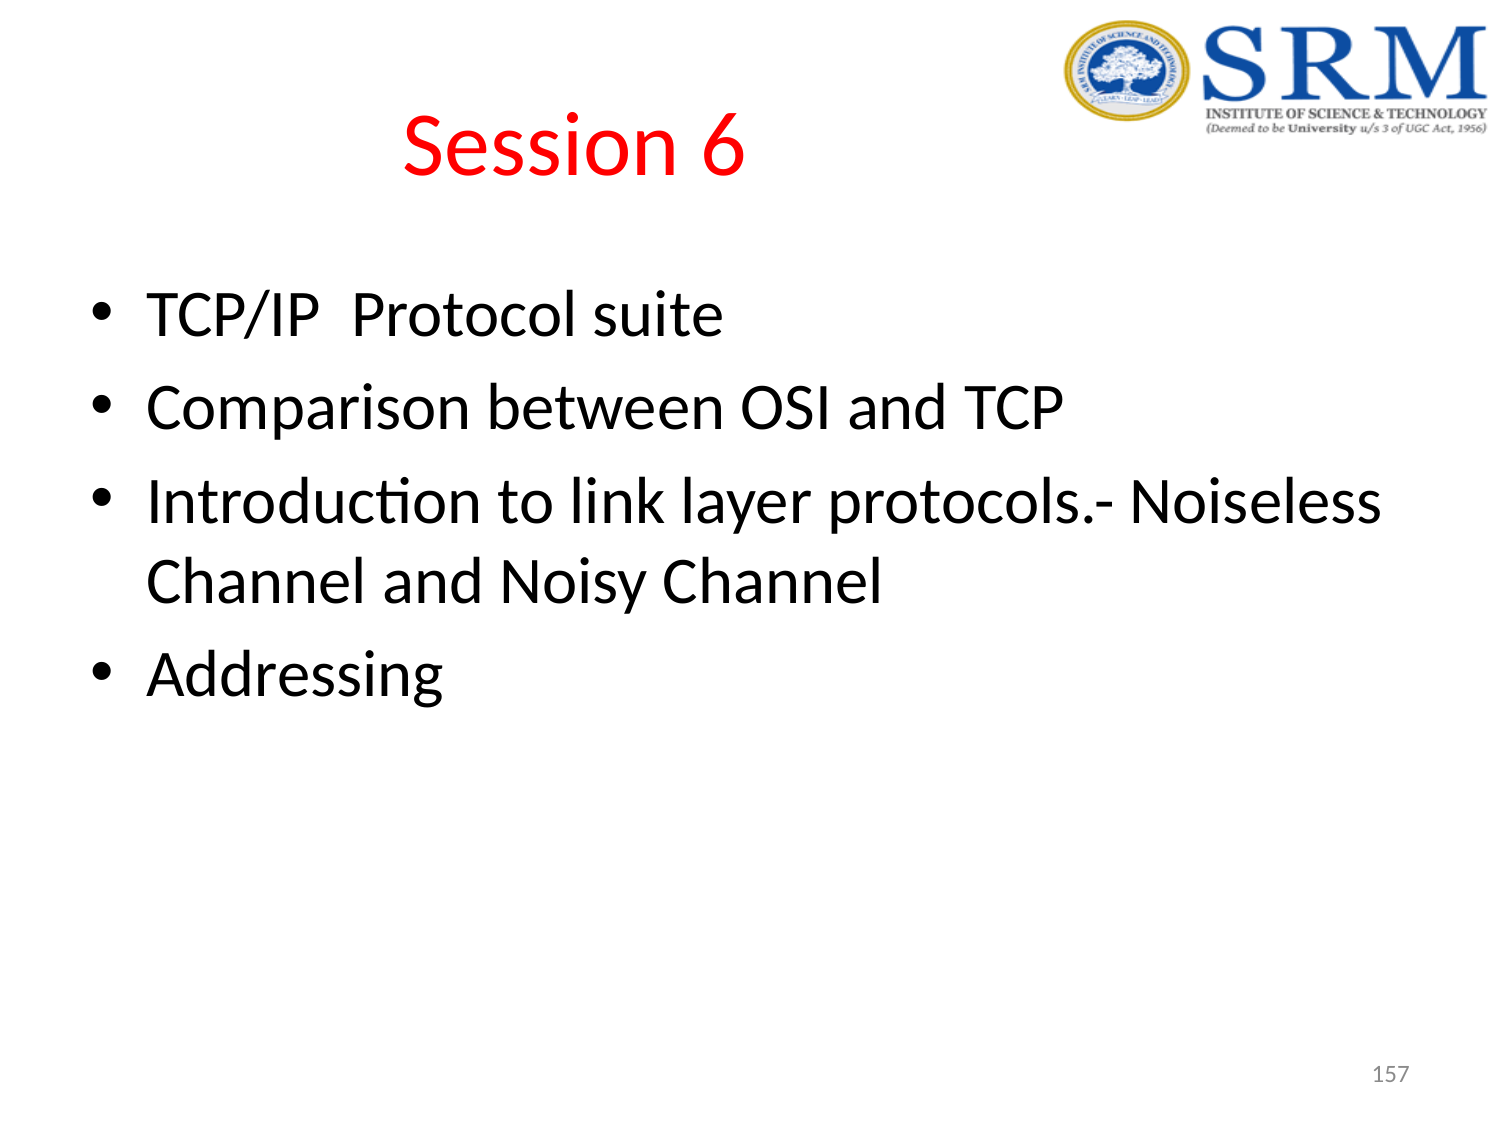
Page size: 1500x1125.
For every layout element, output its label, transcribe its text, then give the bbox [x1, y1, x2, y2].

slide_number 157 [1074, 1042, 1425, 1103]
picture [1059, 0, 1500, 151]
title Session 6 [75, 45, 1075, 233]
list TCP/IP Protocol suite Comparison between OSI and TCP Introduction to link layer protocols.- Noiseless Channel and Noisy Channel Addressing [75, 262, 1425, 1005]
